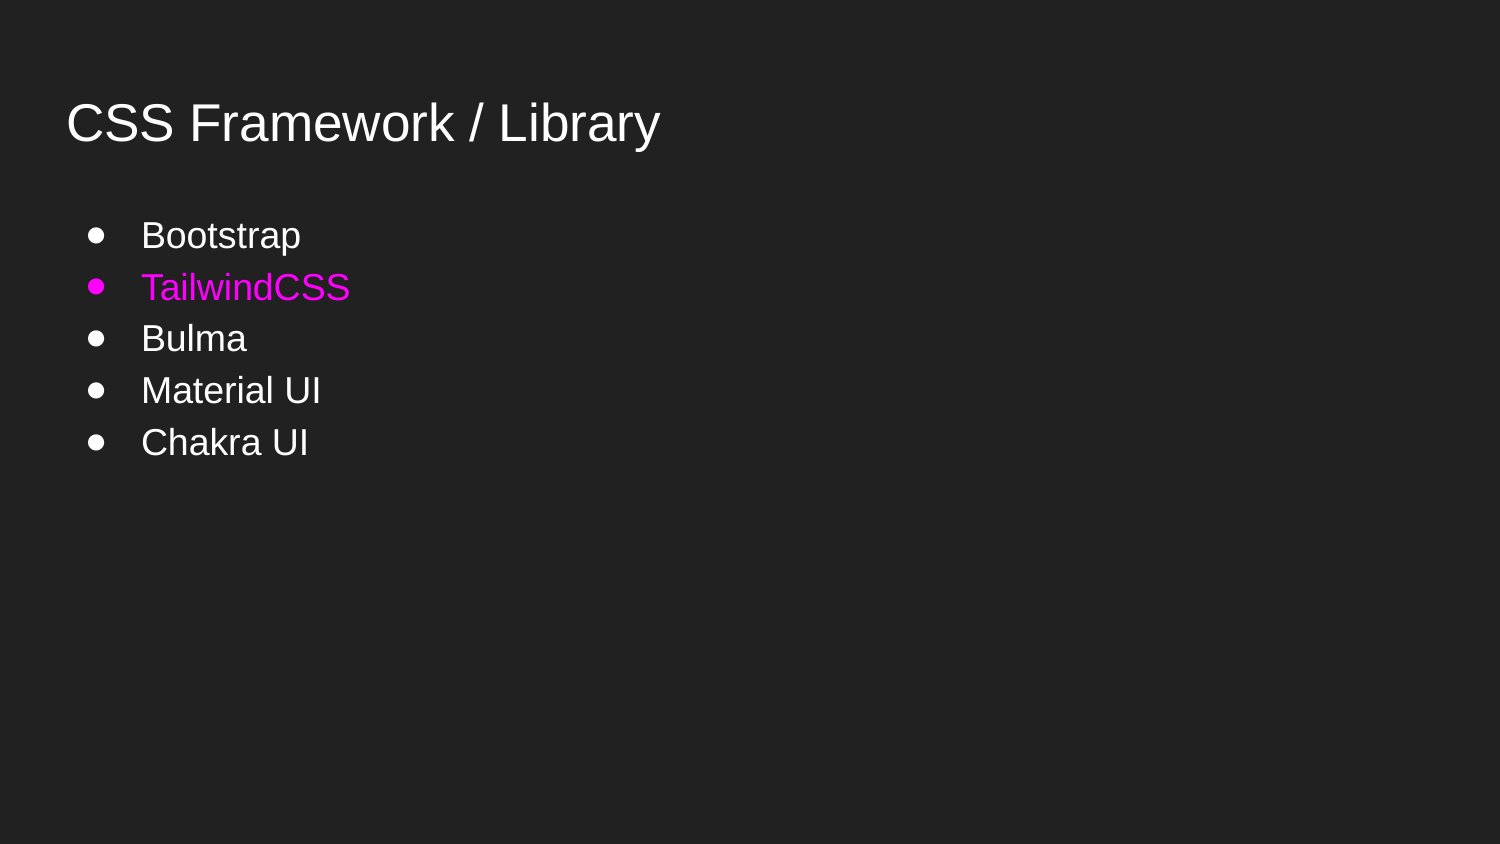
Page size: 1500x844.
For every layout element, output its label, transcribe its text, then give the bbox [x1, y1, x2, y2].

list Bootstrap TailwindCSS Bulma Material UI Chakra UI [51, 189, 1449, 750]
title CSS Framework / Library [51, 72, 1449, 167]
